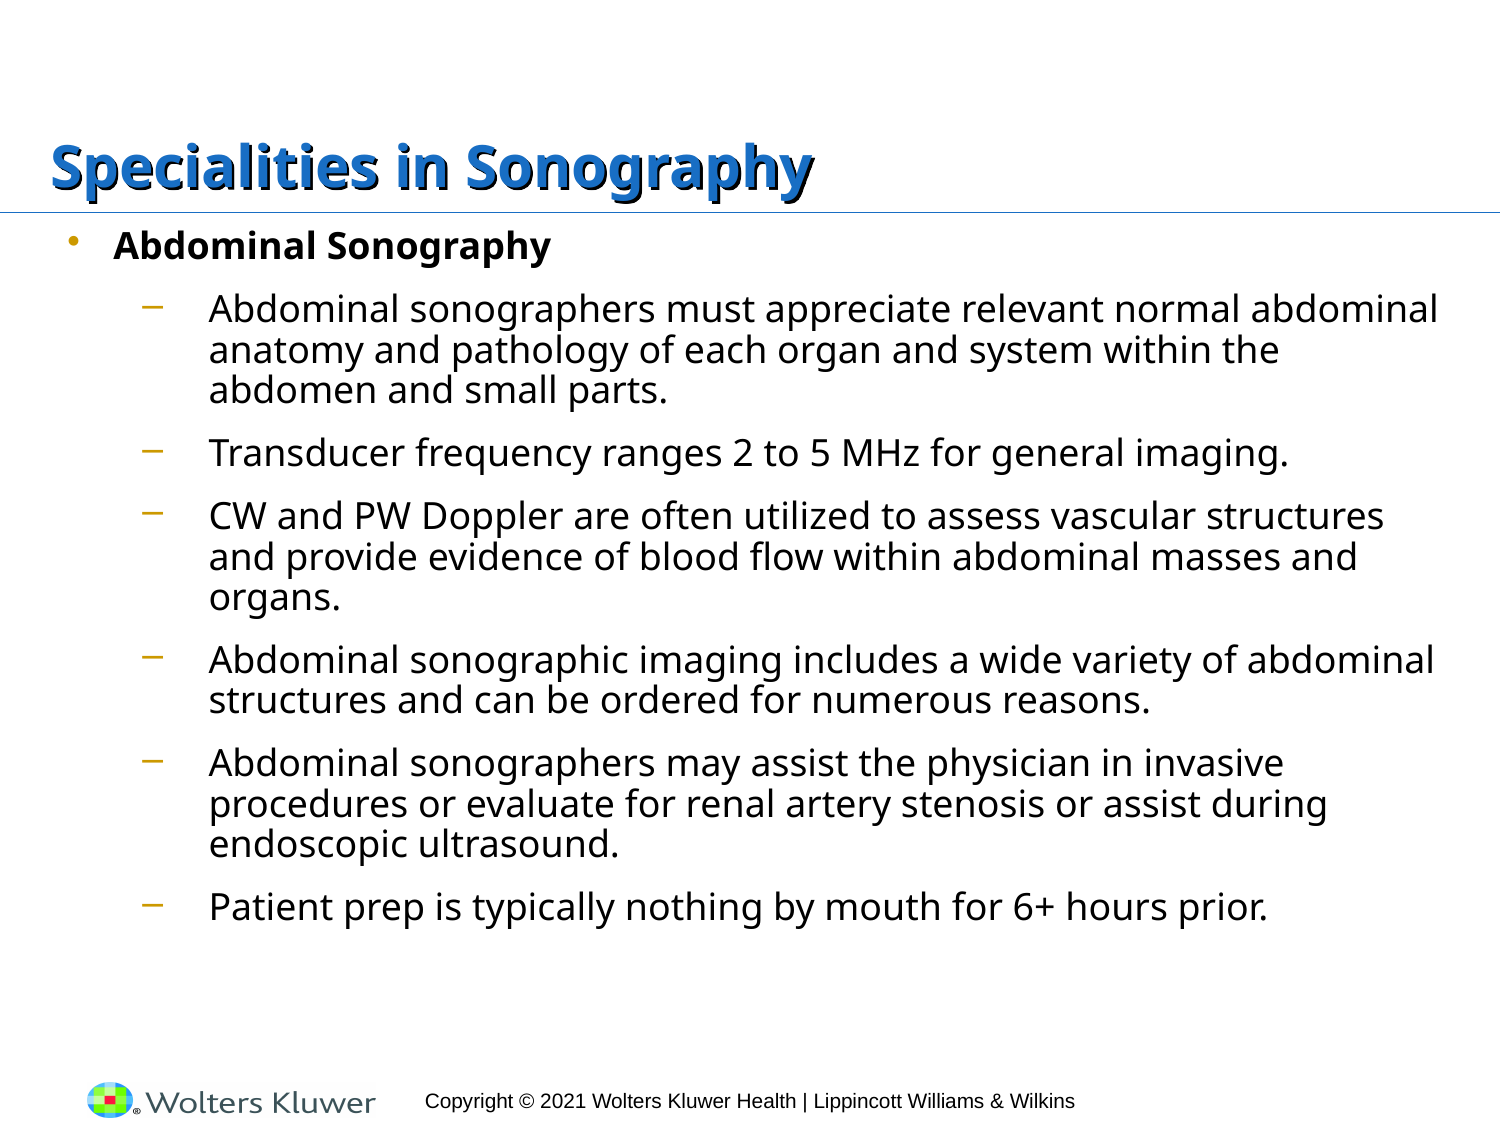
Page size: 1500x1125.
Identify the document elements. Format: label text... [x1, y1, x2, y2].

list Abdominal Sonography Abdominal sonographers must appreciate relevant normal abdominal anatomy and pathology of each organ and system within the abdomen and small parts. Transducer frequency ranges 2 to 5 MHz for general imaging. CW and PW Doppler are often utilized to assess vascular structures and provide evidence of blood flow within abdominal masses and organs. Abdominal sonographic imaging includes a wide variety of abdominal structures and can be ordered for numerous reasons. Abdominal sonographers may assist the physician in invasive procedures or evaluate for renal artery stenosis or assist during endoscopic ultrasound. Patient prep is typically nothing by mouth for 6+ hours prior. [51, 219, 1466, 1002]
picture [87, 1082, 376, 1118]
title Specialities in Sonography [50, 136, 1468, 201]
